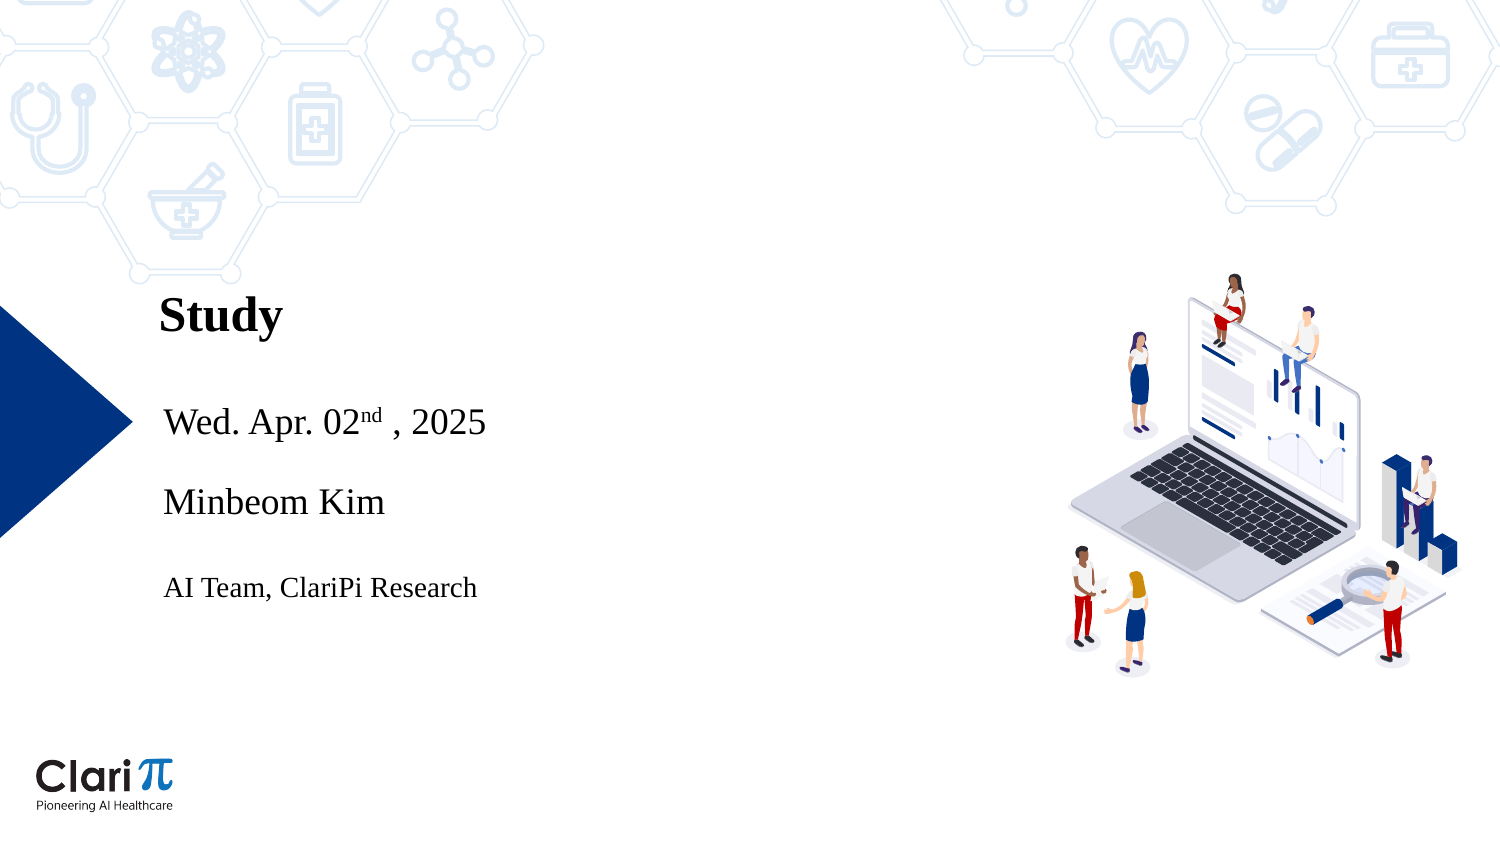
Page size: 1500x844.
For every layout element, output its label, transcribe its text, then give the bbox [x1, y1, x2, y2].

text_box Minbeom Kim [148, 469, 914, 530]
picture [26, 749, 183, 815]
text_box Wed. Apr. 02nd , 2025 [148, 389, 961, 450]
